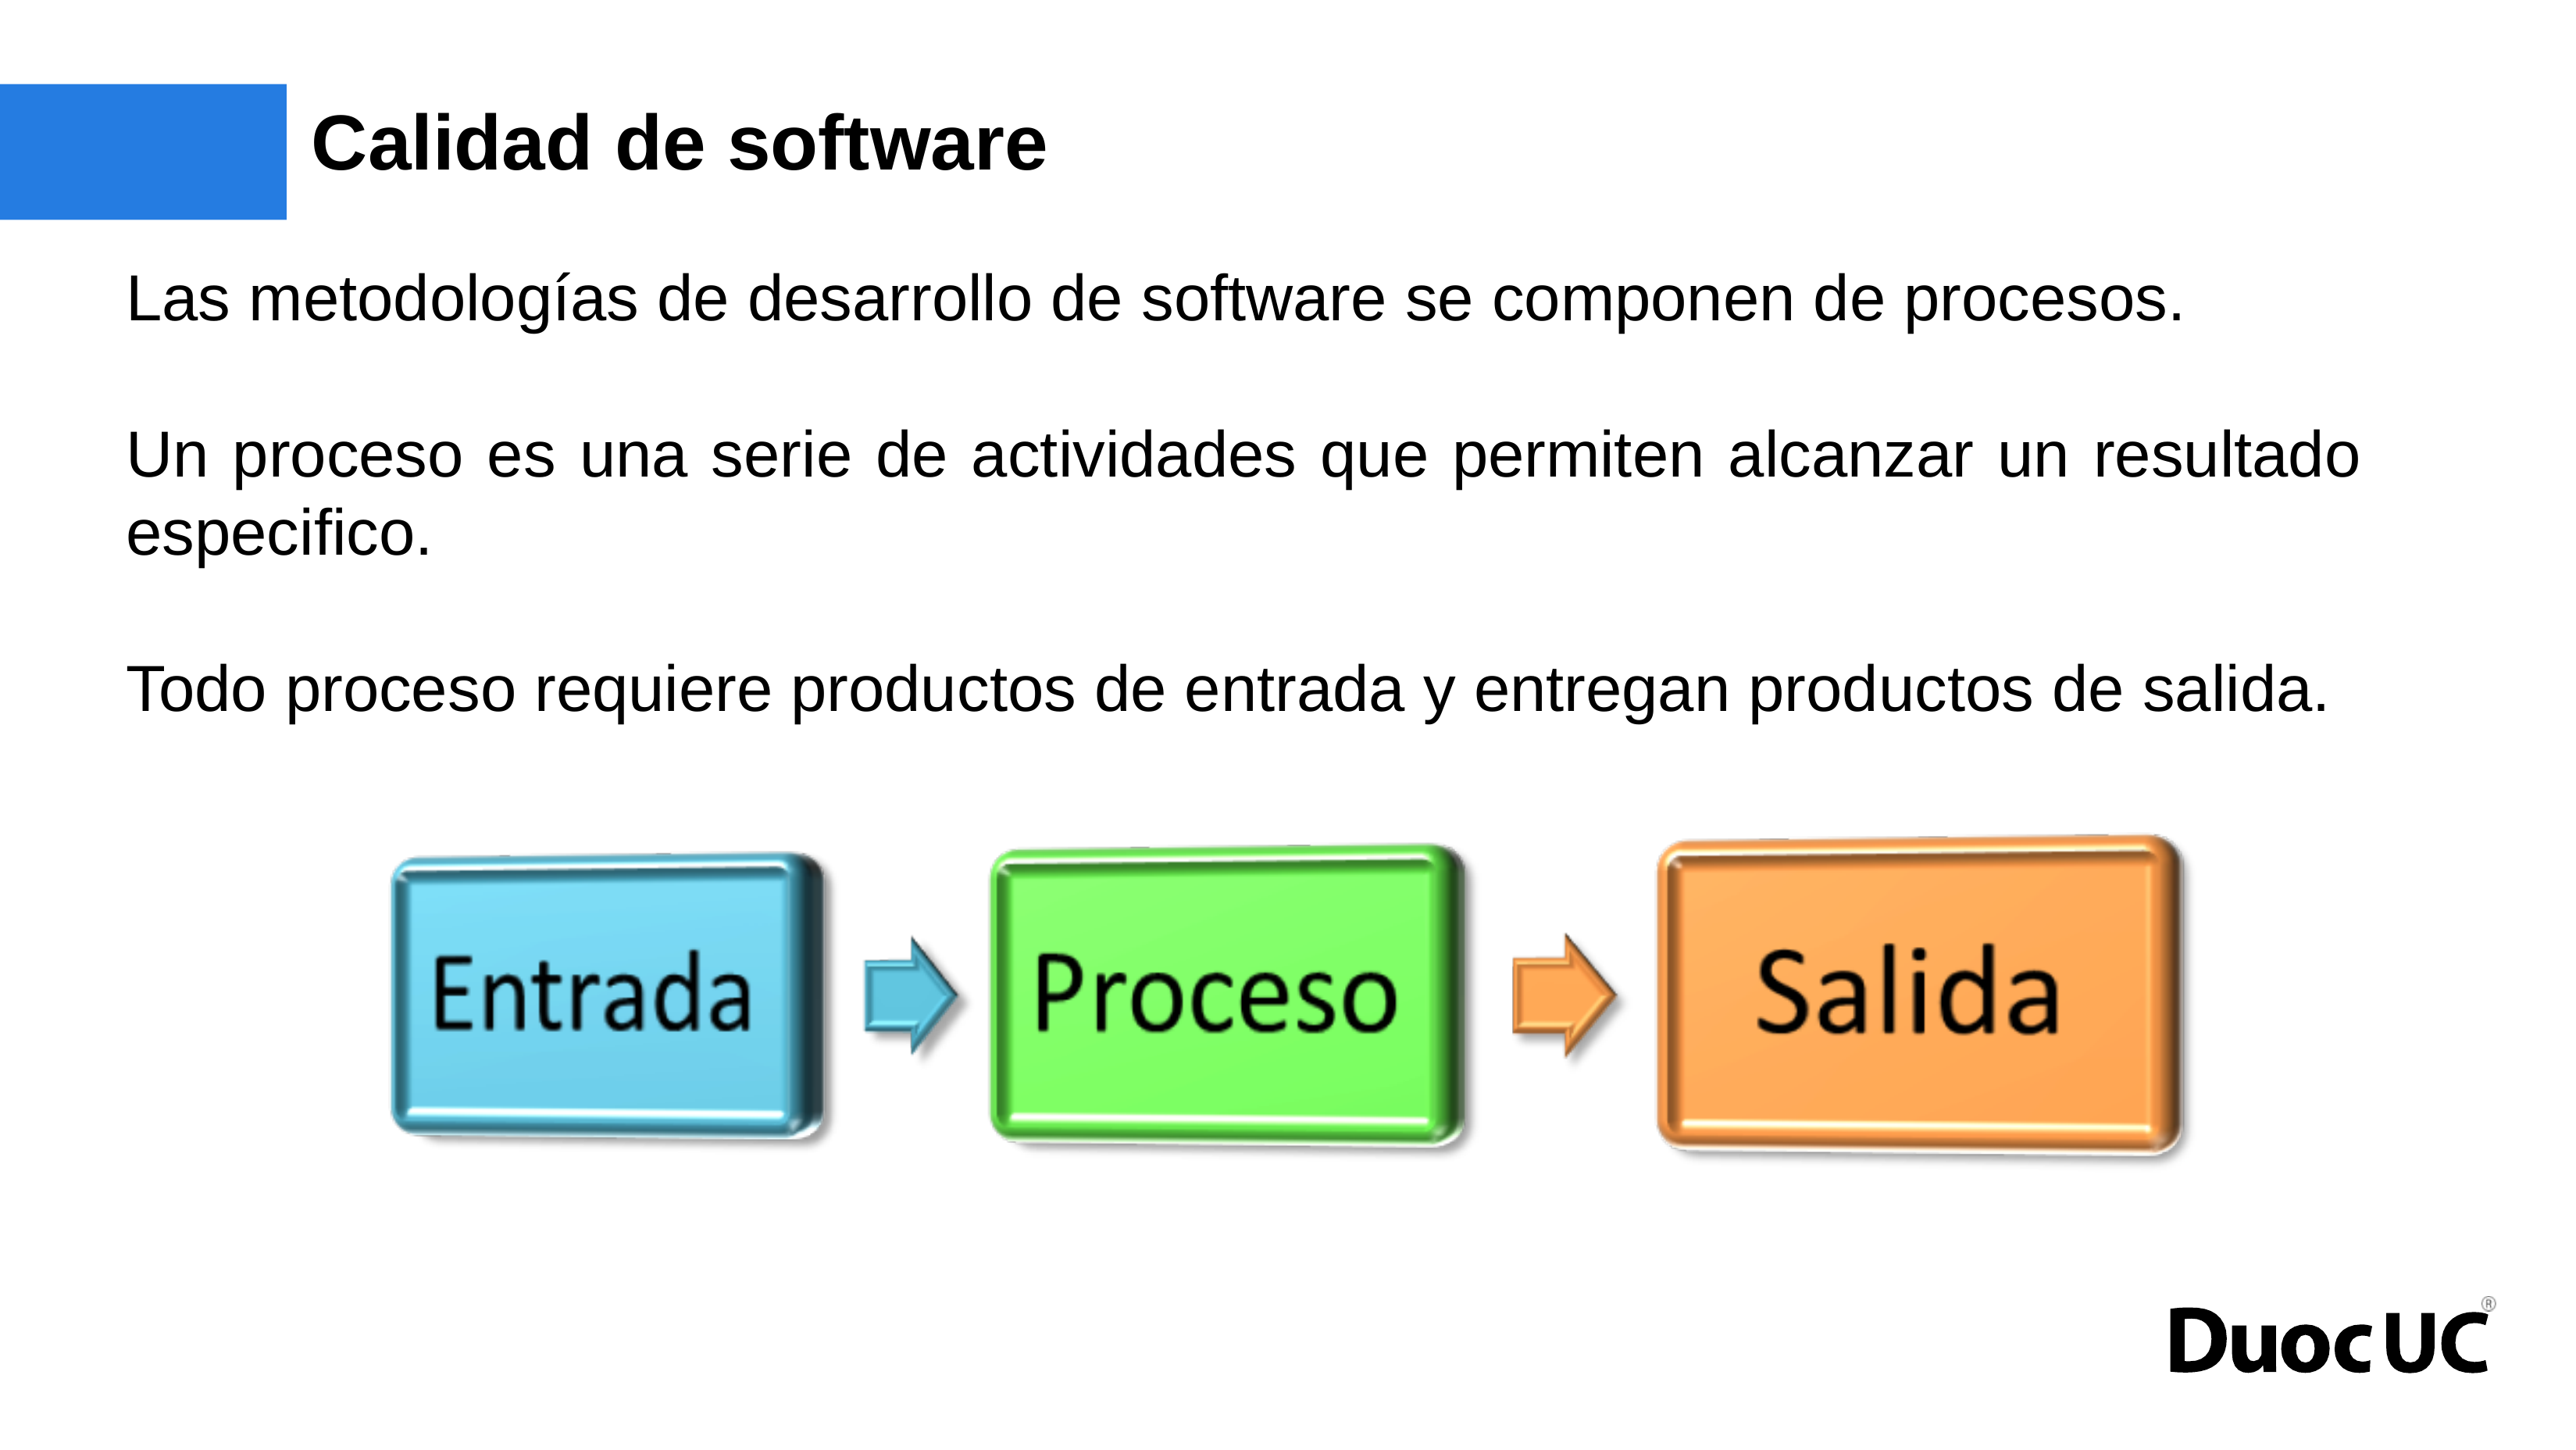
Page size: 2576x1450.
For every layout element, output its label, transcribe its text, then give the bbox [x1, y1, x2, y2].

picture [319, 802, 2257, 1198]
picture [2481, 1296, 2496, 1312]
title Calidad de software [311, 91, 2489, 187]
text_box Las metodologías de desarrollo de software se componen de procesos. Un proceso es una serie de actividades que permiten alcanzar un resultado especifico. Todo proceso requiere productos de entrada y entregan productos de salida. [126, 255, 2362, 725]
